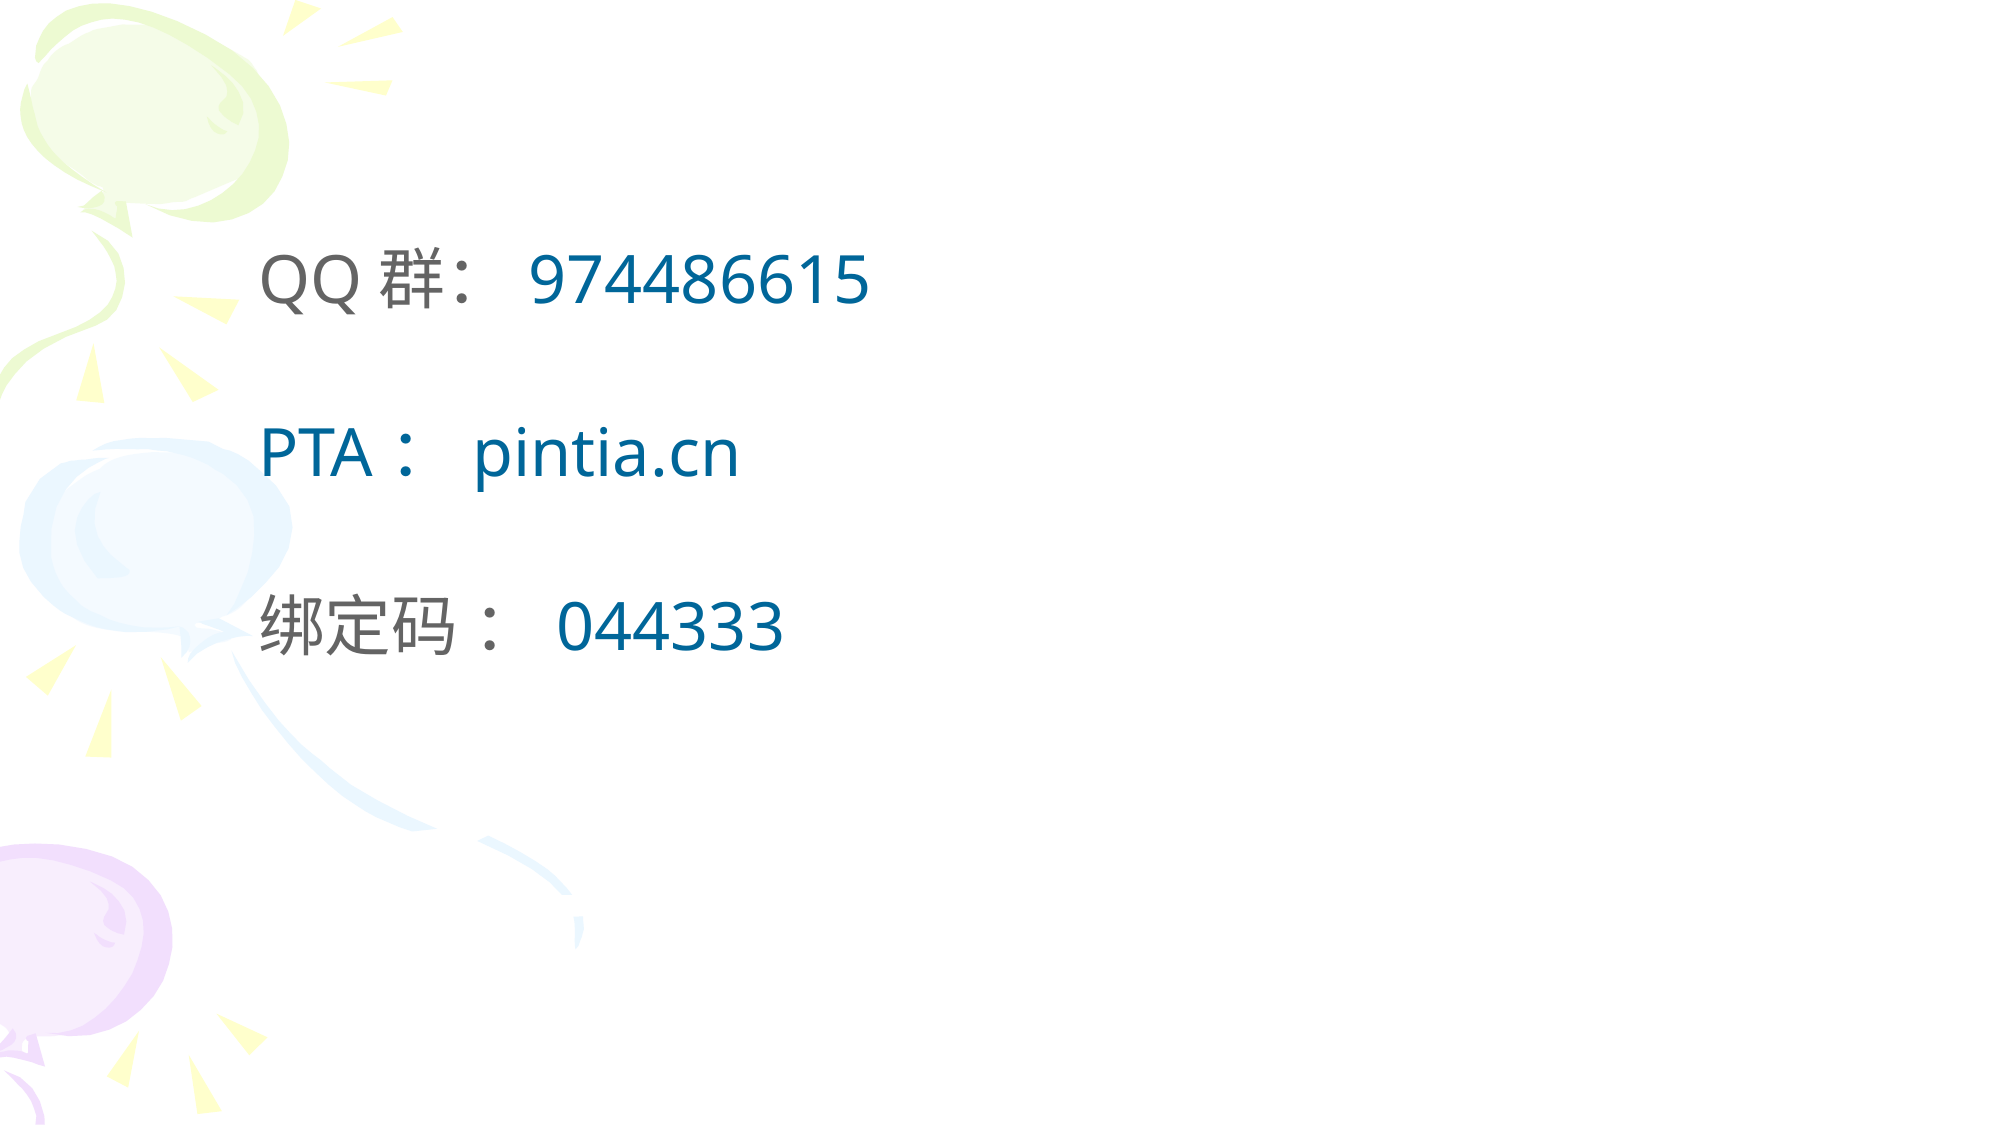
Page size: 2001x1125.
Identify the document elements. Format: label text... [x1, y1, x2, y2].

list QQ群：974486615 PTA：pintia.cn 绑定码 ：044333 [243, 149, 1880, 881]
